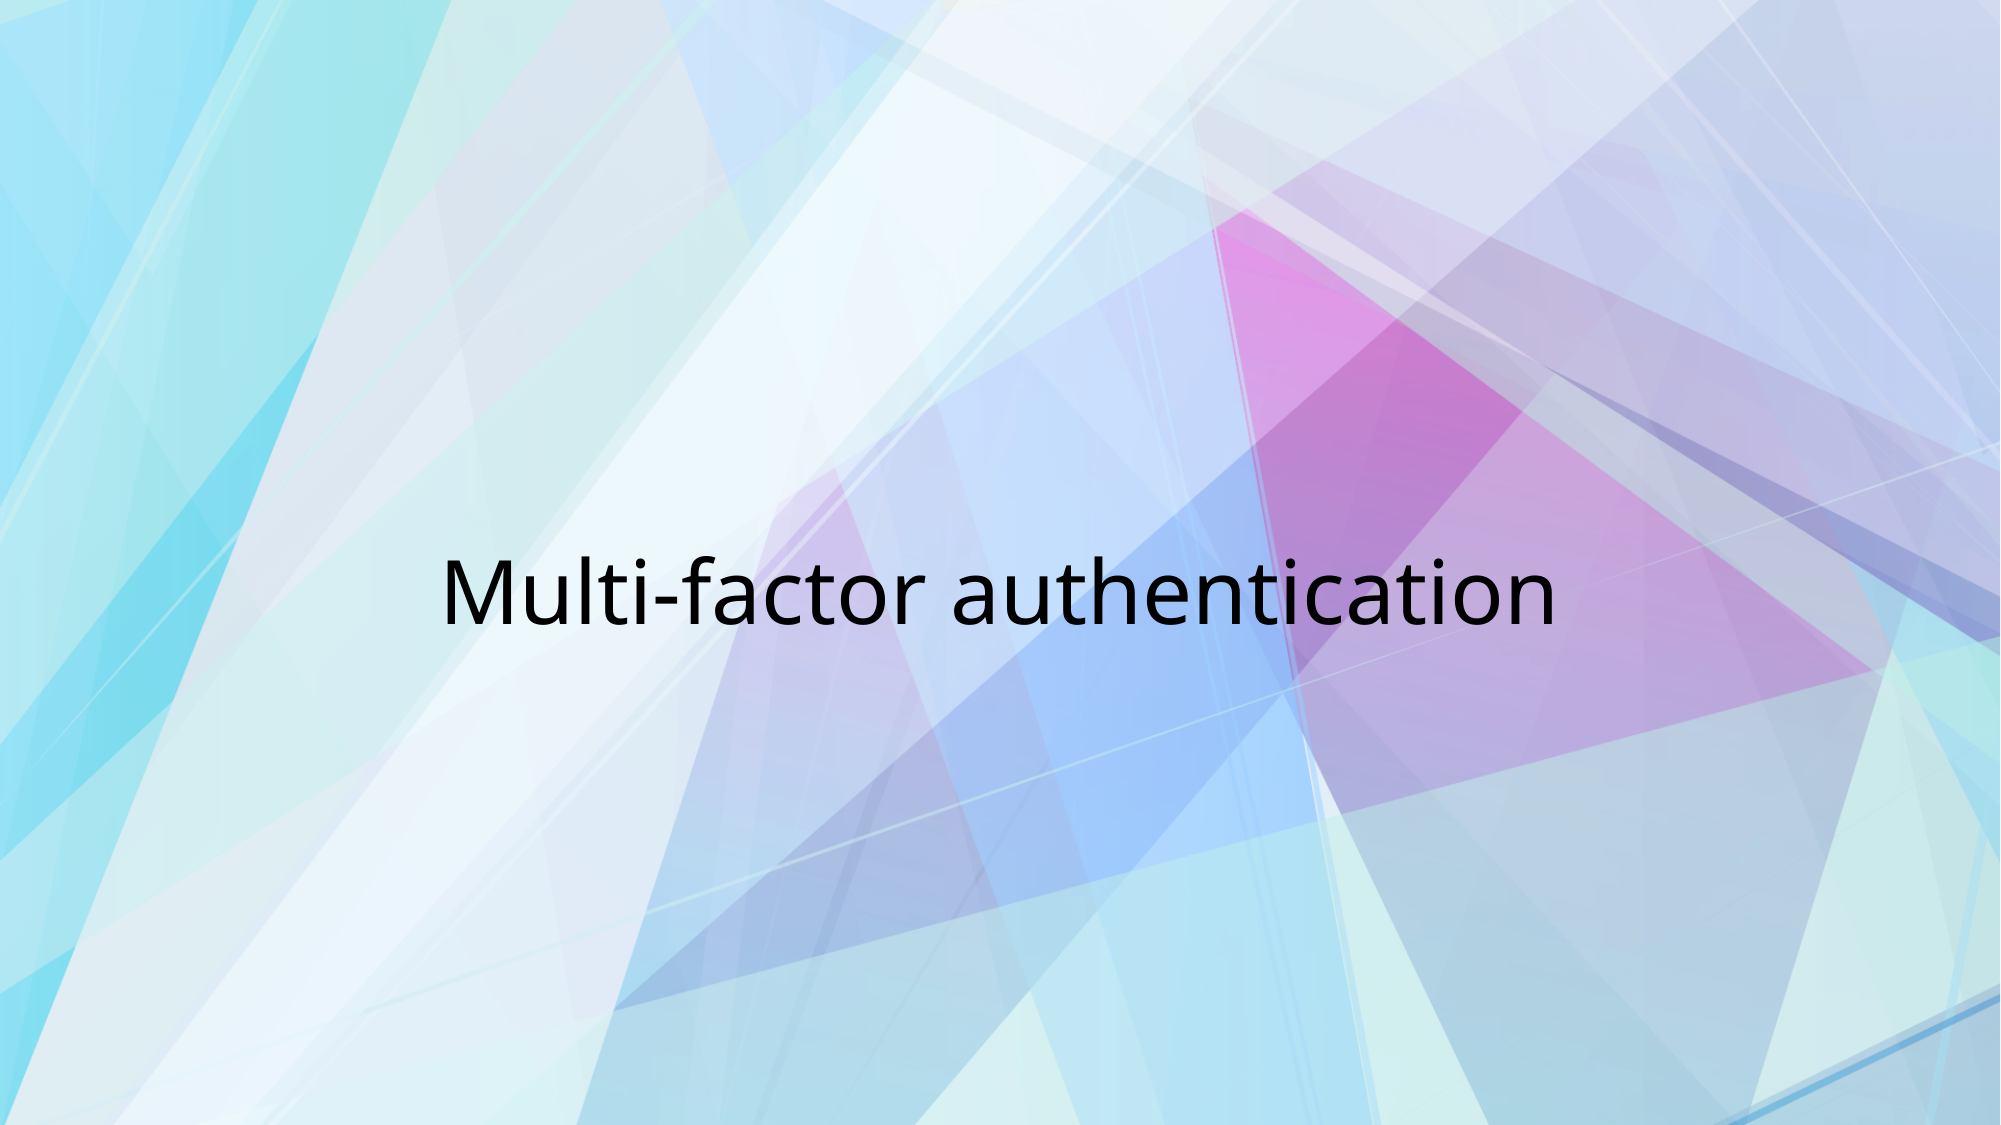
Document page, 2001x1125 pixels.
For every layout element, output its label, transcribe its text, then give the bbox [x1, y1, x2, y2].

title Multi-factor authentication [150, 468, 1850, 710]
picture [0, 0, 2001, 1125]
